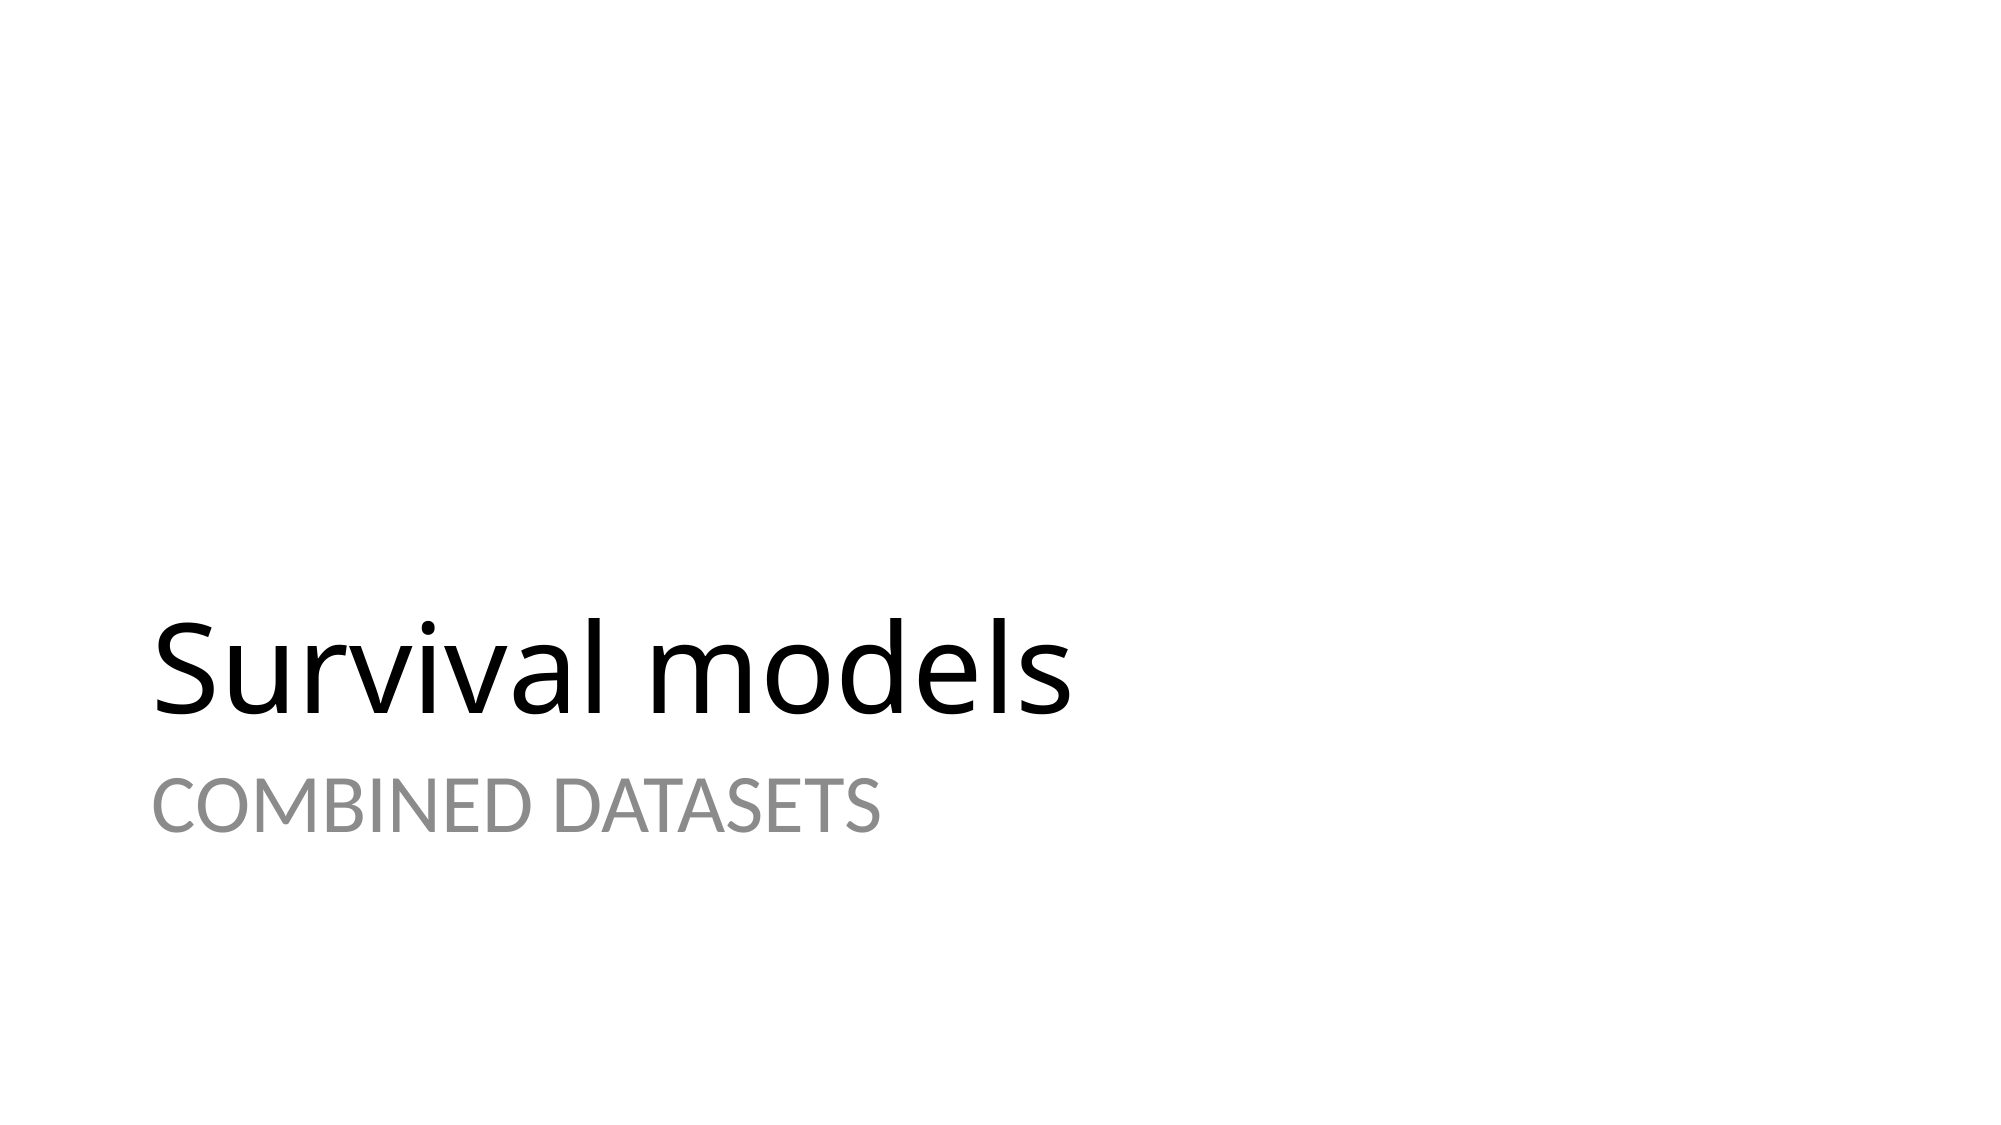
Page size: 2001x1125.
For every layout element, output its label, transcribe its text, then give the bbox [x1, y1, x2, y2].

title Survival models [136, 280, 1862, 749]
list COMBINED DATASETS [136, 752, 1862, 999]
